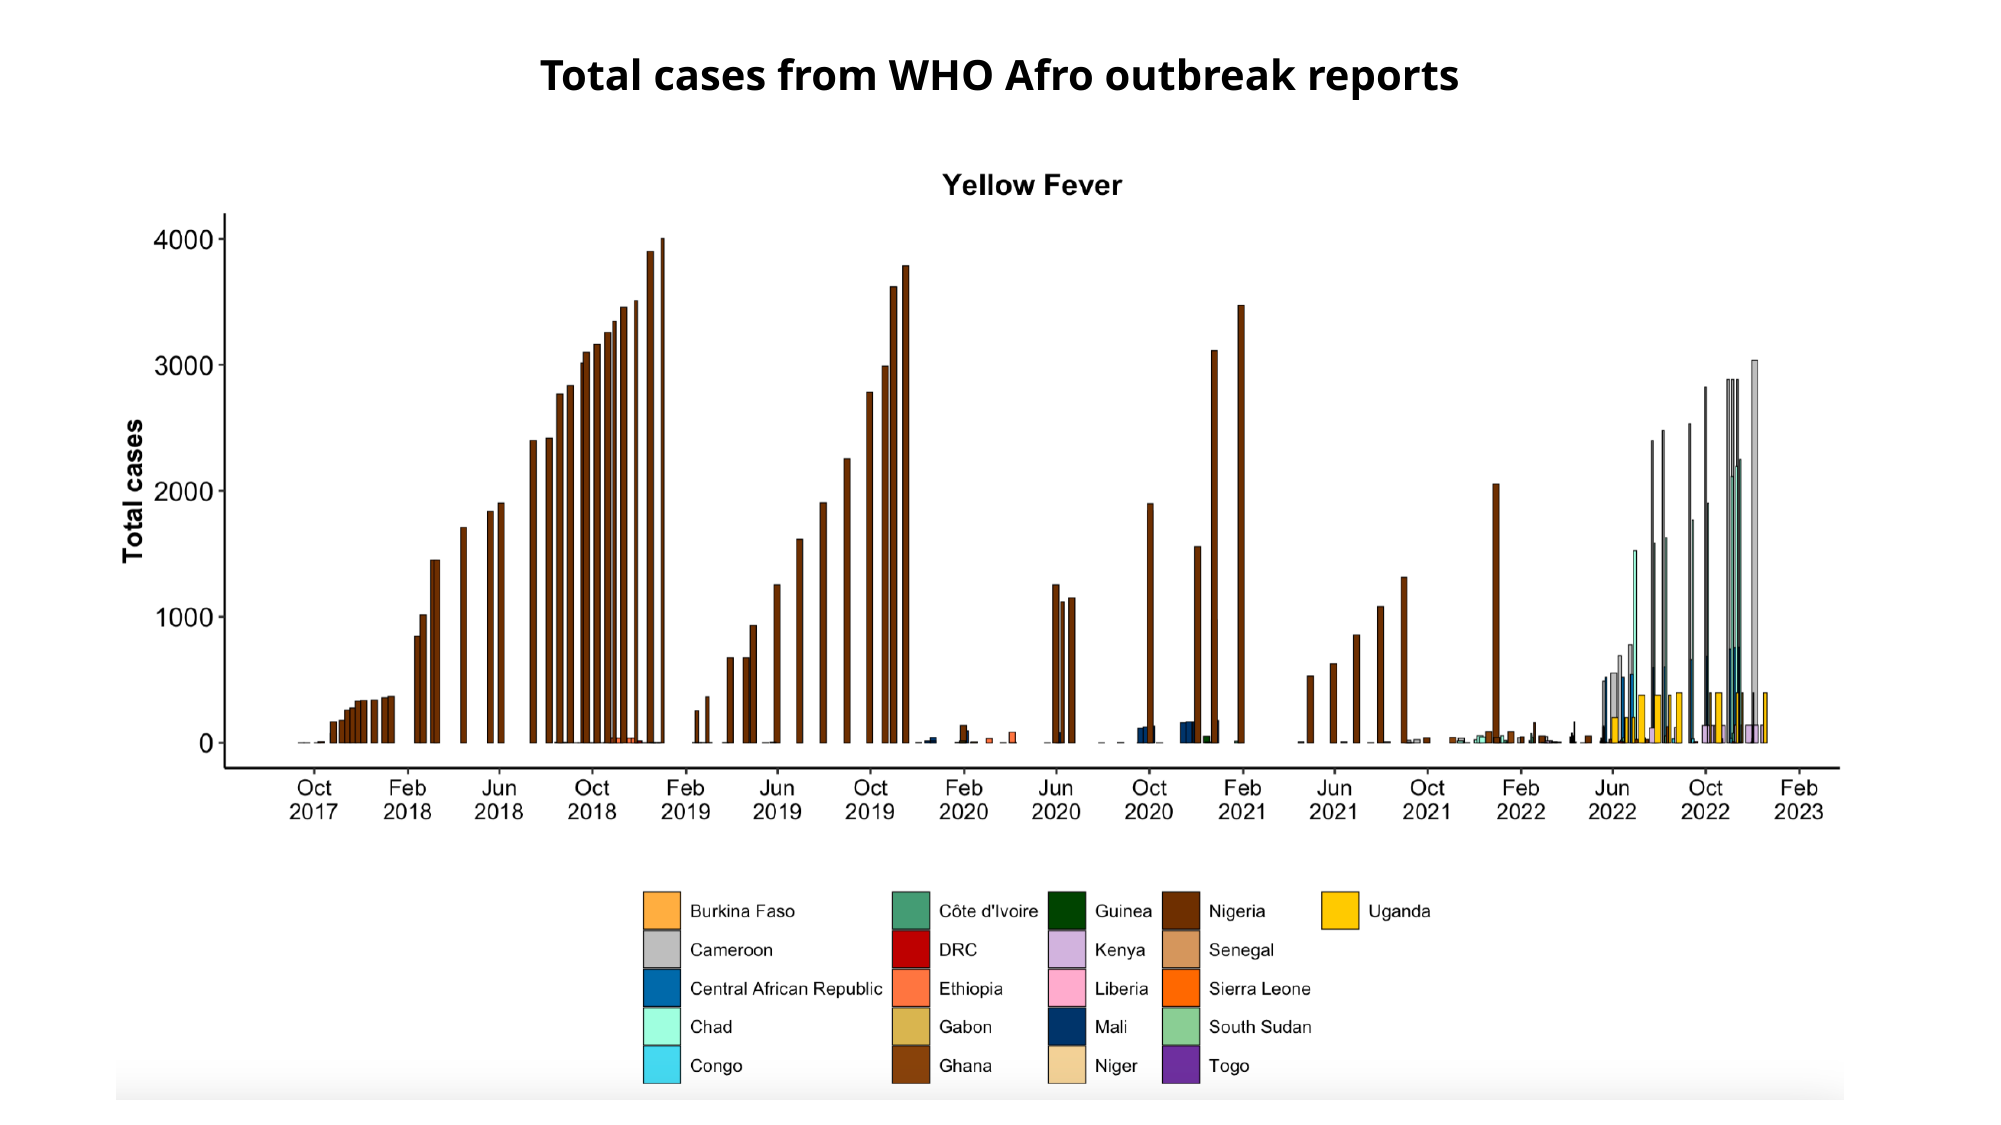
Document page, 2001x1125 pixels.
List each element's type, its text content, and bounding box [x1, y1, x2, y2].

title Total cases from WHO Afro outbreak reports [385, 6, 1615, 116]
picture [115, 165, 1844, 1101]
